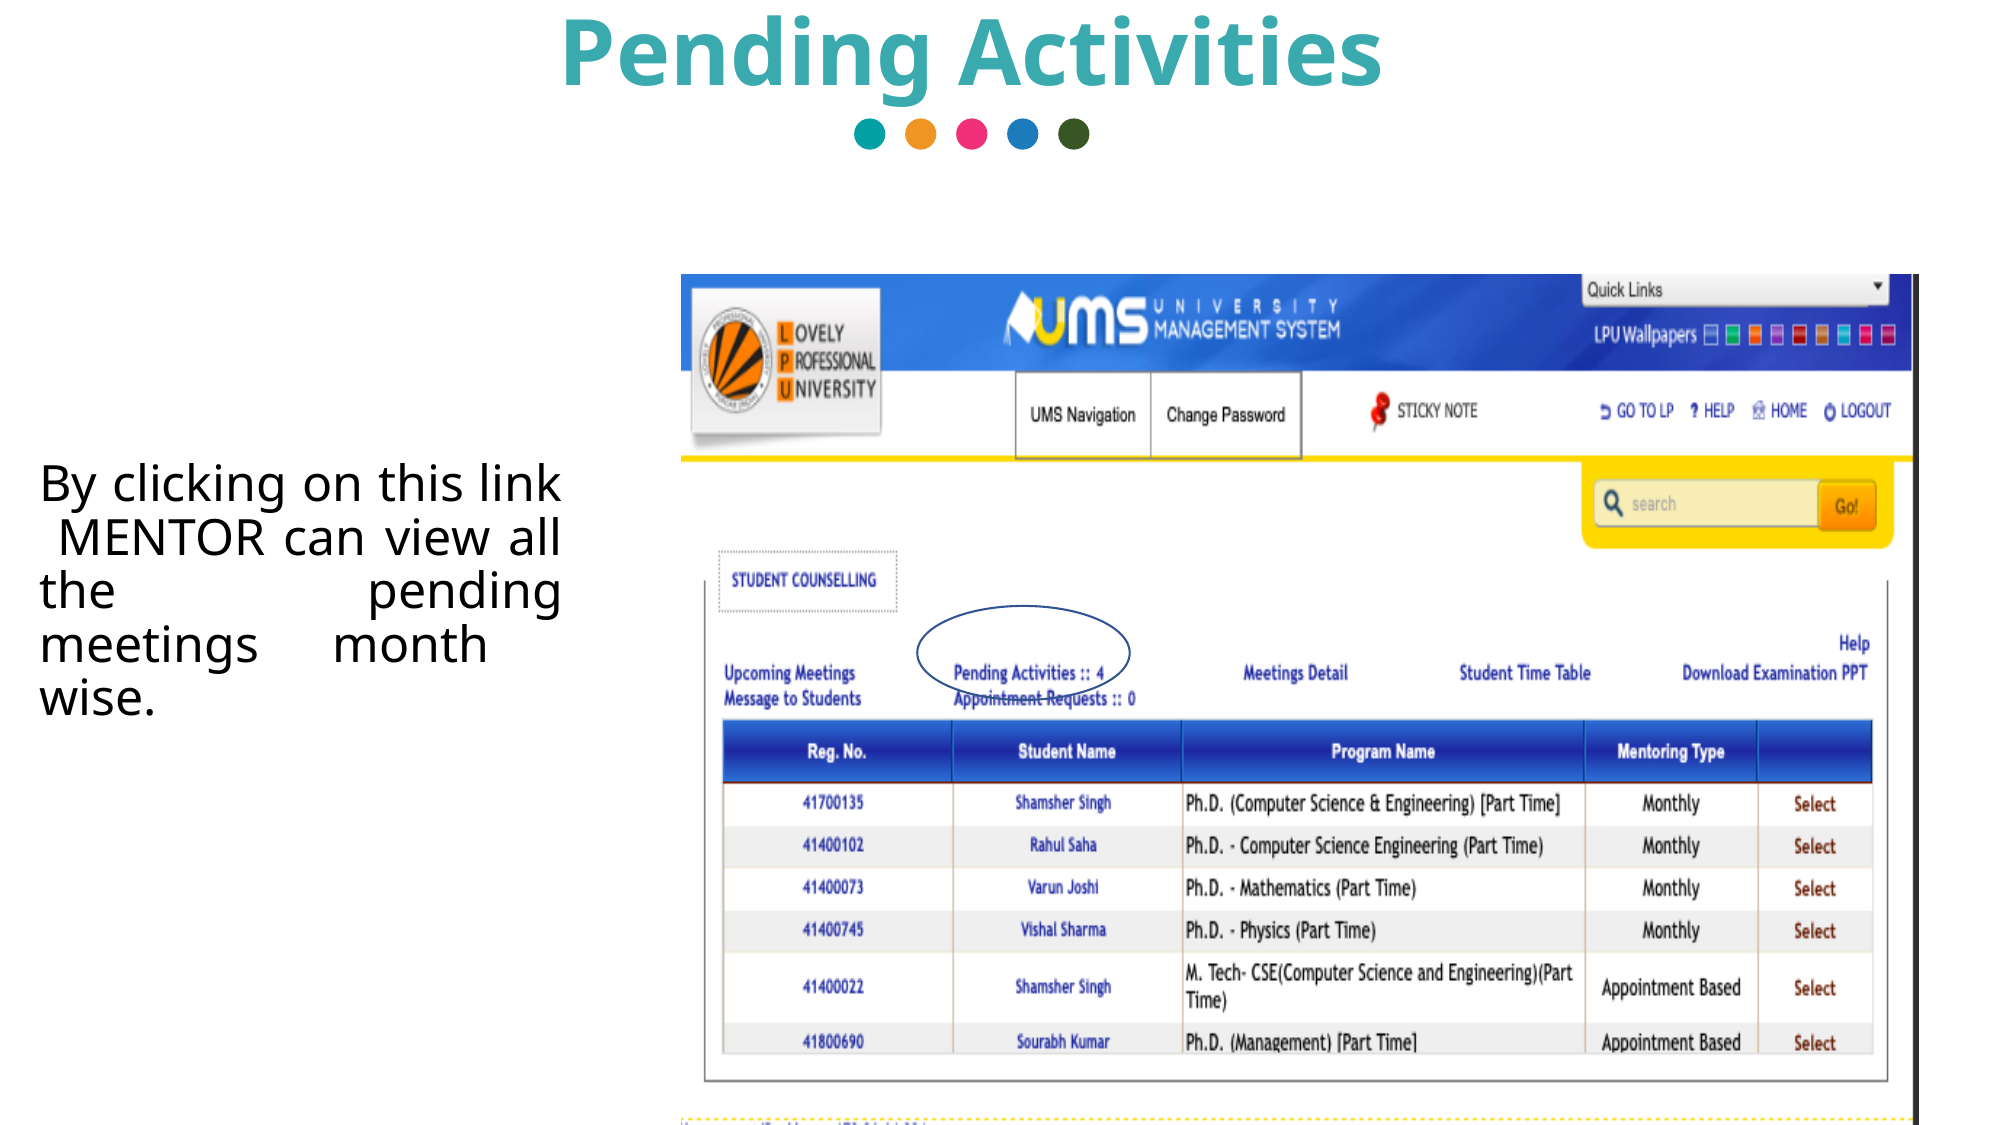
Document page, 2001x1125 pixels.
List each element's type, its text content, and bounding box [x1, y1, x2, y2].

picture [681, 274, 1919, 1125]
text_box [854, 118, 1090, 150]
text_box By clicking on this link MENTOR can view all the pending meetings month wise. [37, 450, 563, 727]
title Pending Activities [146, 0, 1797, 134]
